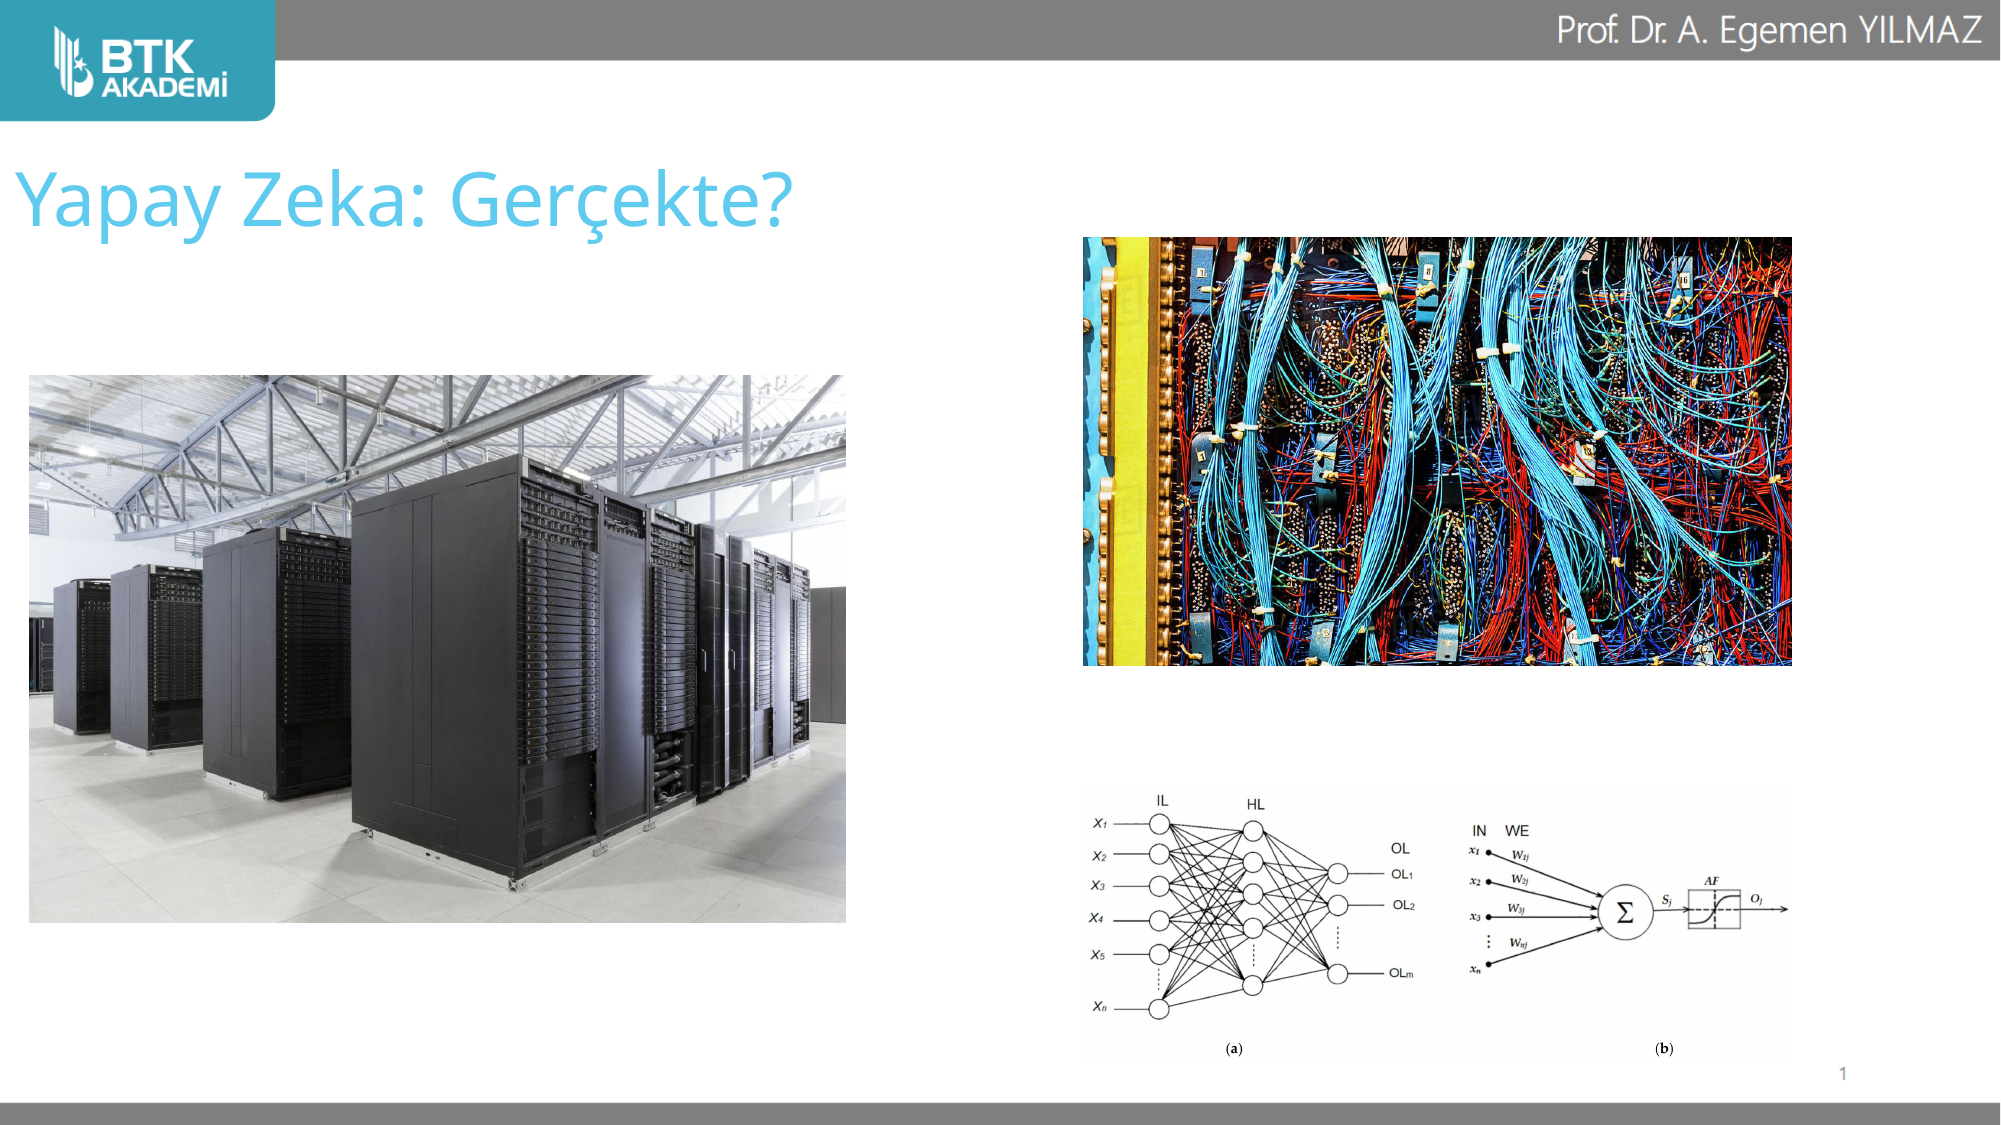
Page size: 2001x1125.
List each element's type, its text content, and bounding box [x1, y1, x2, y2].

picture [0, 0, 2001, 1125]
title Yapay Zeka: Gerçekte? [0, 143, 1411, 252]
